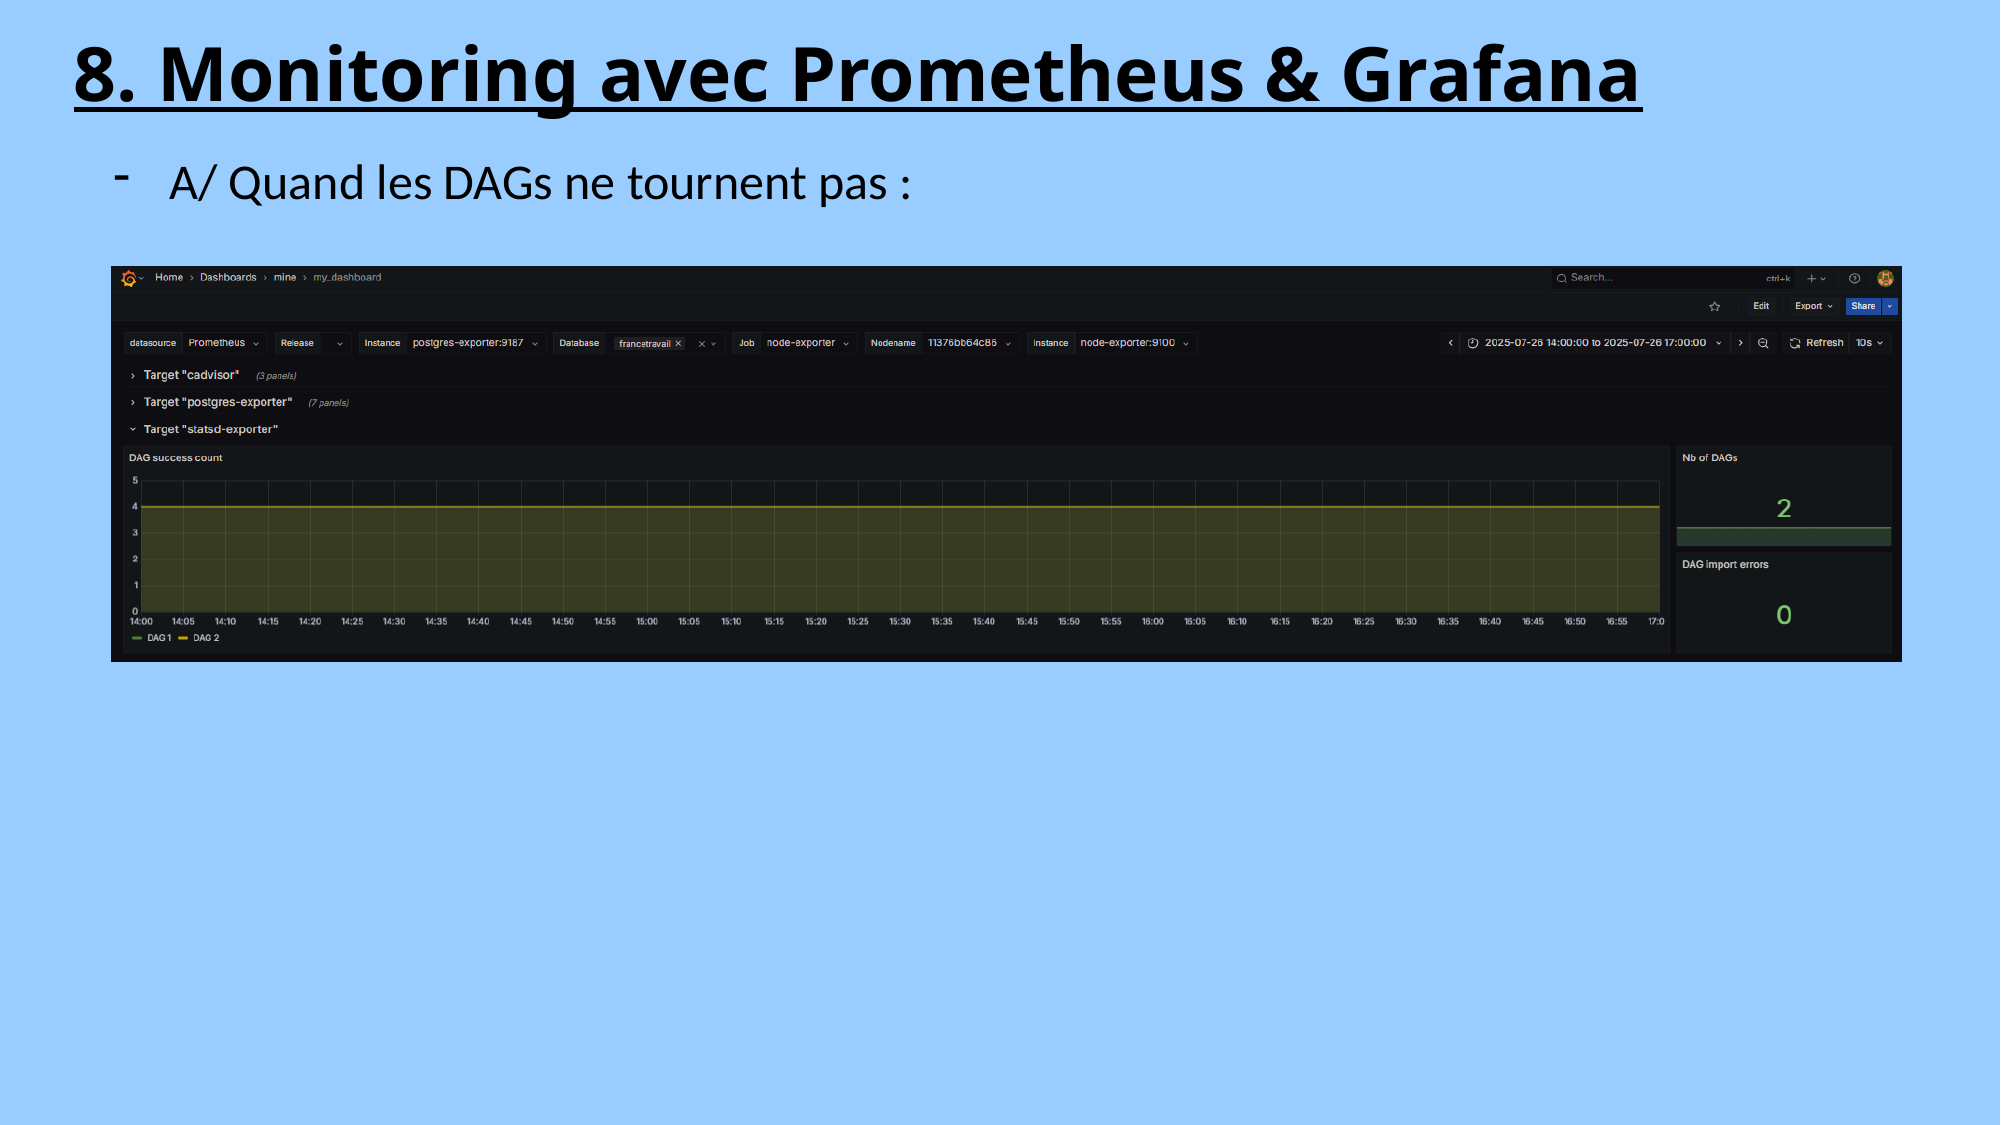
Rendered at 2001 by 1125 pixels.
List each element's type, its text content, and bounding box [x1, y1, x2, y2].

picture [111, 266, 1902, 662]
text_box 8. Monitoring avec Prometheus & Grafana [59, 19, 1907, 135]
subtitle A/ Quand les DAGs ne tournent pas : [98, 148, 1724, 1029]
